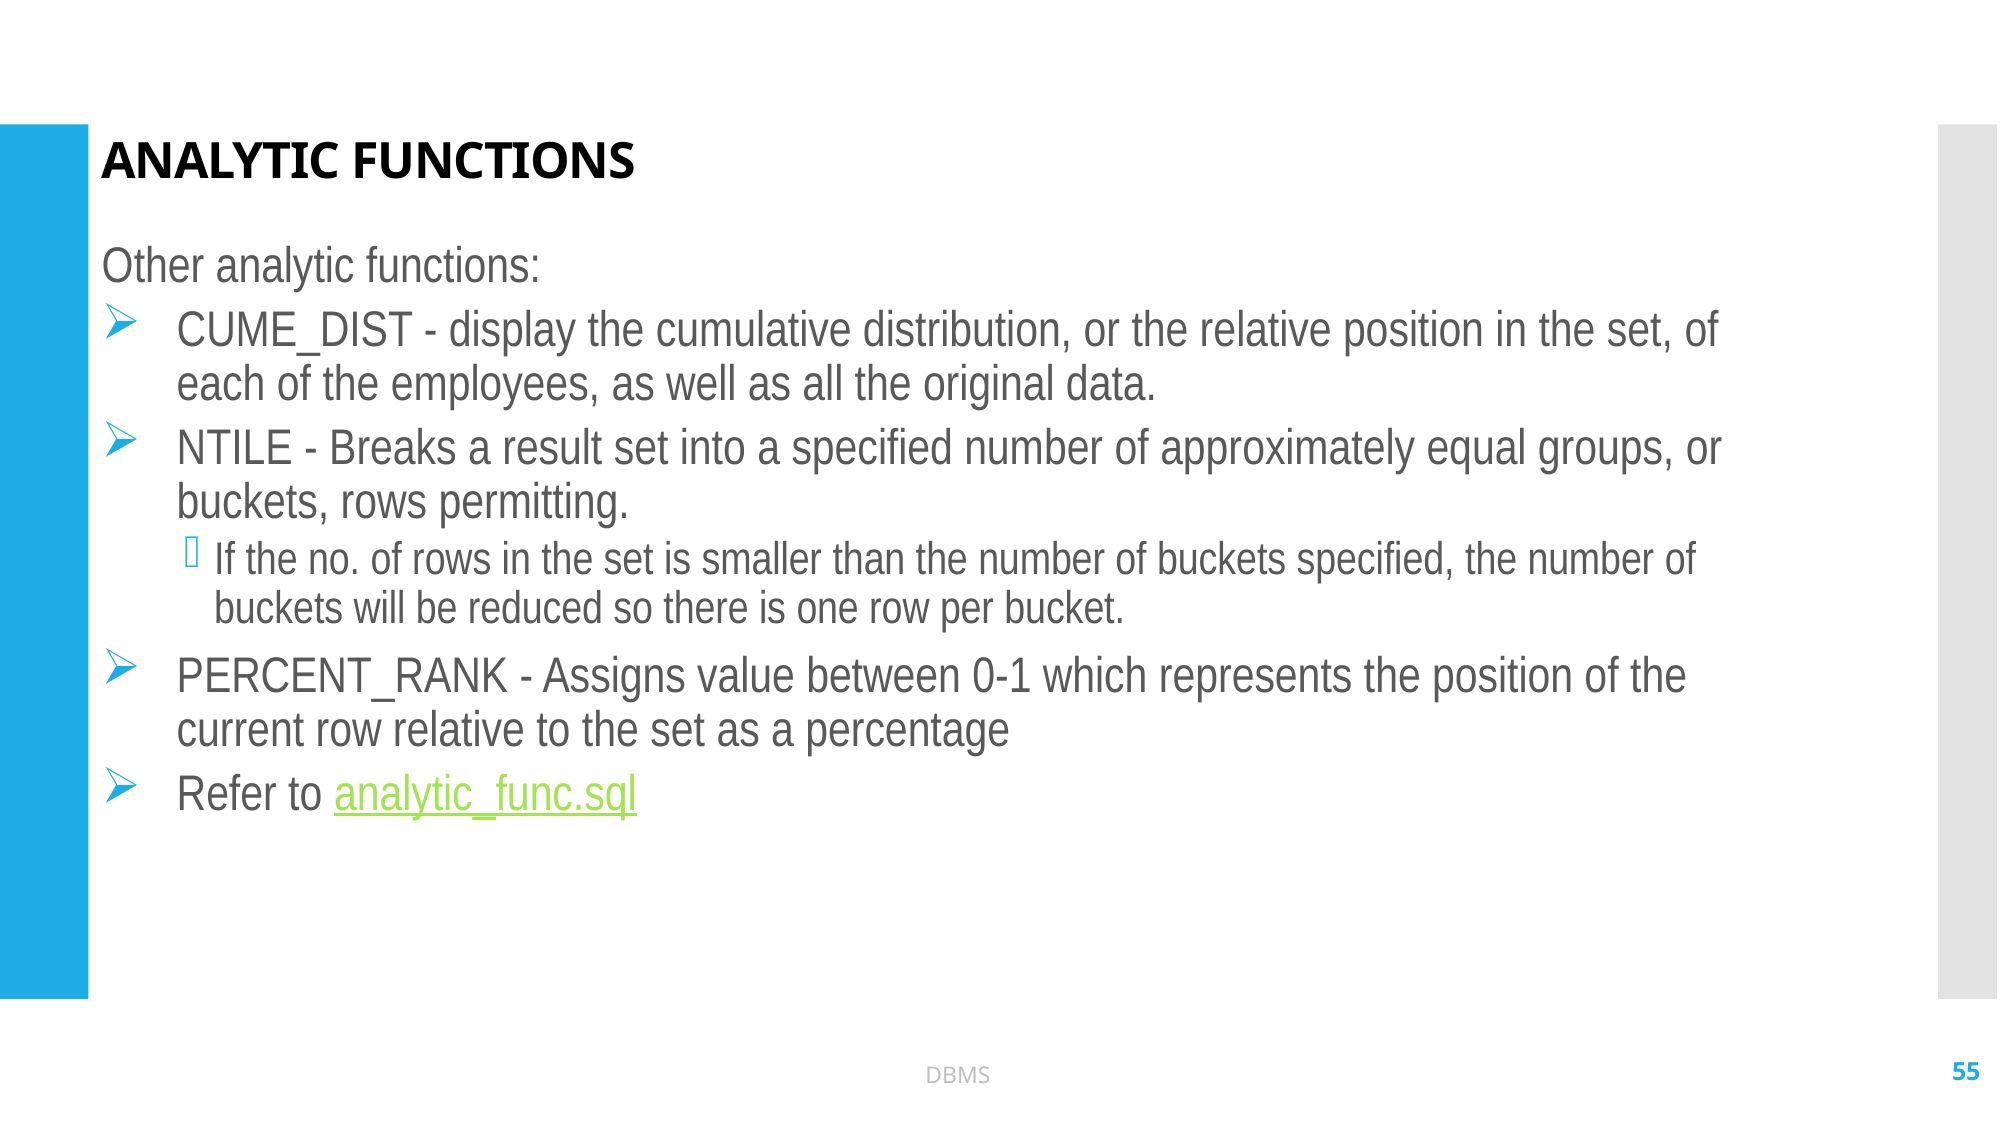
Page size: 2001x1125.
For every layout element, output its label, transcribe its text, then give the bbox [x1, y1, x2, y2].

footer DBMS [473, 1046, 1443, 1107]
list Other analytic functions: CUME_DIST - display the cumulative distribution, or the relative position in the set, of each of the employees, as well as all the original data. NTILE - Breaks a result set into a specified number of approximately equal groups, or buckets, rows permitting. If the no. of rows in the set is smaller than the number of buckets specified, the number of buckets will be reduced so there is one row per bucket. PERCENT_RANK - Assigns value between 0-1 which represents the position of the current row relative to the set as a percentage Refer to analytic_func.sql [86, 231, 1830, 1036]
slide_number 55 [1744, 1042, 1996, 1103]
title ANALYTIC FUNCTIONS [86, 128, 1653, 189]
